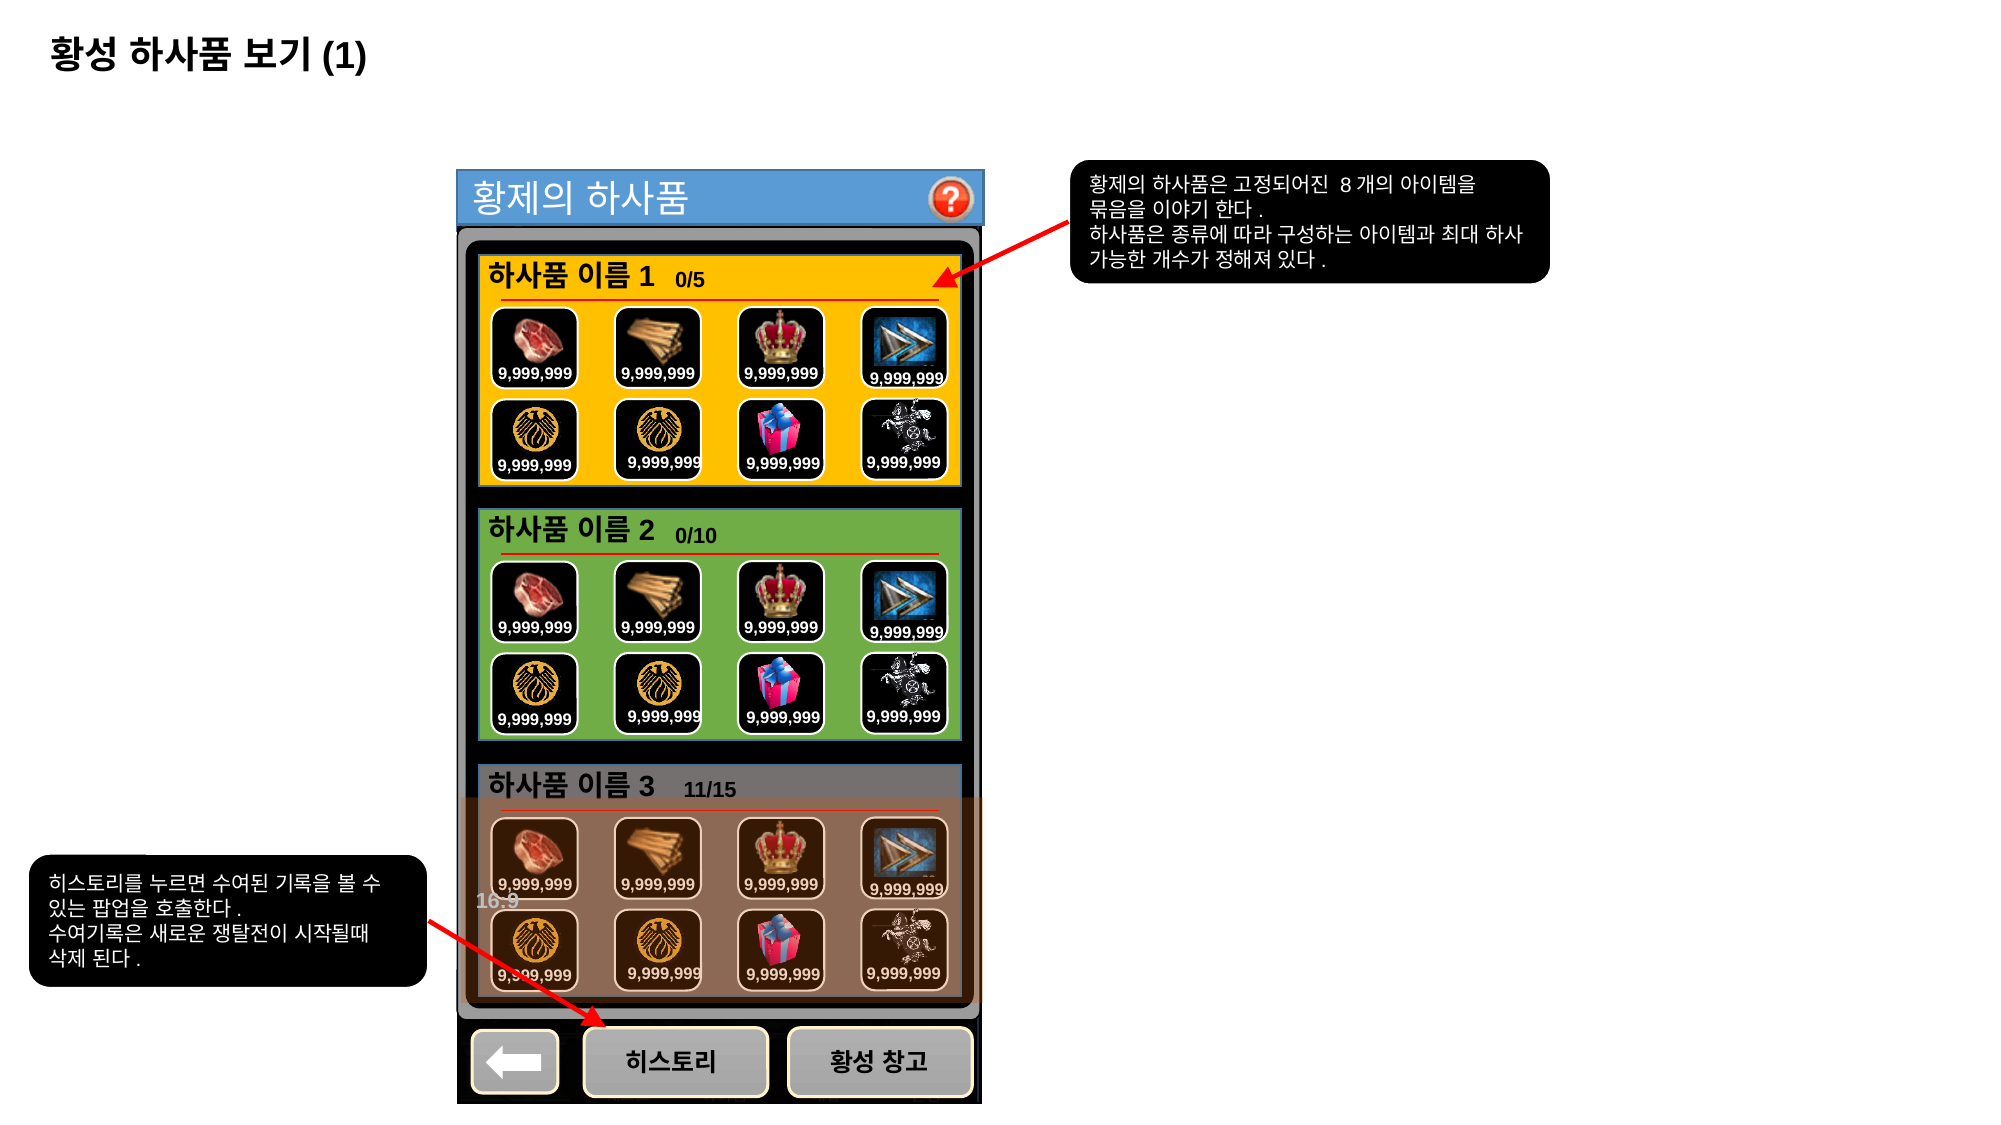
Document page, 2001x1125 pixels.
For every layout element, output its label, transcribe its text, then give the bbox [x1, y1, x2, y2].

picture [458, 232, 983, 1104]
text_box 황성 하사품 보기(1) [35, 23, 421, 84]
text_box 히스토리를 누르면 수여된 기록을 볼 수 있는 팝업을 호출한다. 수여기록은 새로운 쟁탈전이 시작될때 삭제 된다. [27, 853, 429, 989]
picture [923, 171, 984, 225]
text_box 황제의 하사품은 고정되어진 8개의 아이템을 묶음을 이야기 한다. 하사품은 종류에 따라 구성하는 아이템과 최대 하사 가능한 개수가 정해져 있다. [1068, 158, 1552, 286]
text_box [428, 920, 607, 1028]
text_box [931, 221, 1069, 288]
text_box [457, 169, 997, 232]
